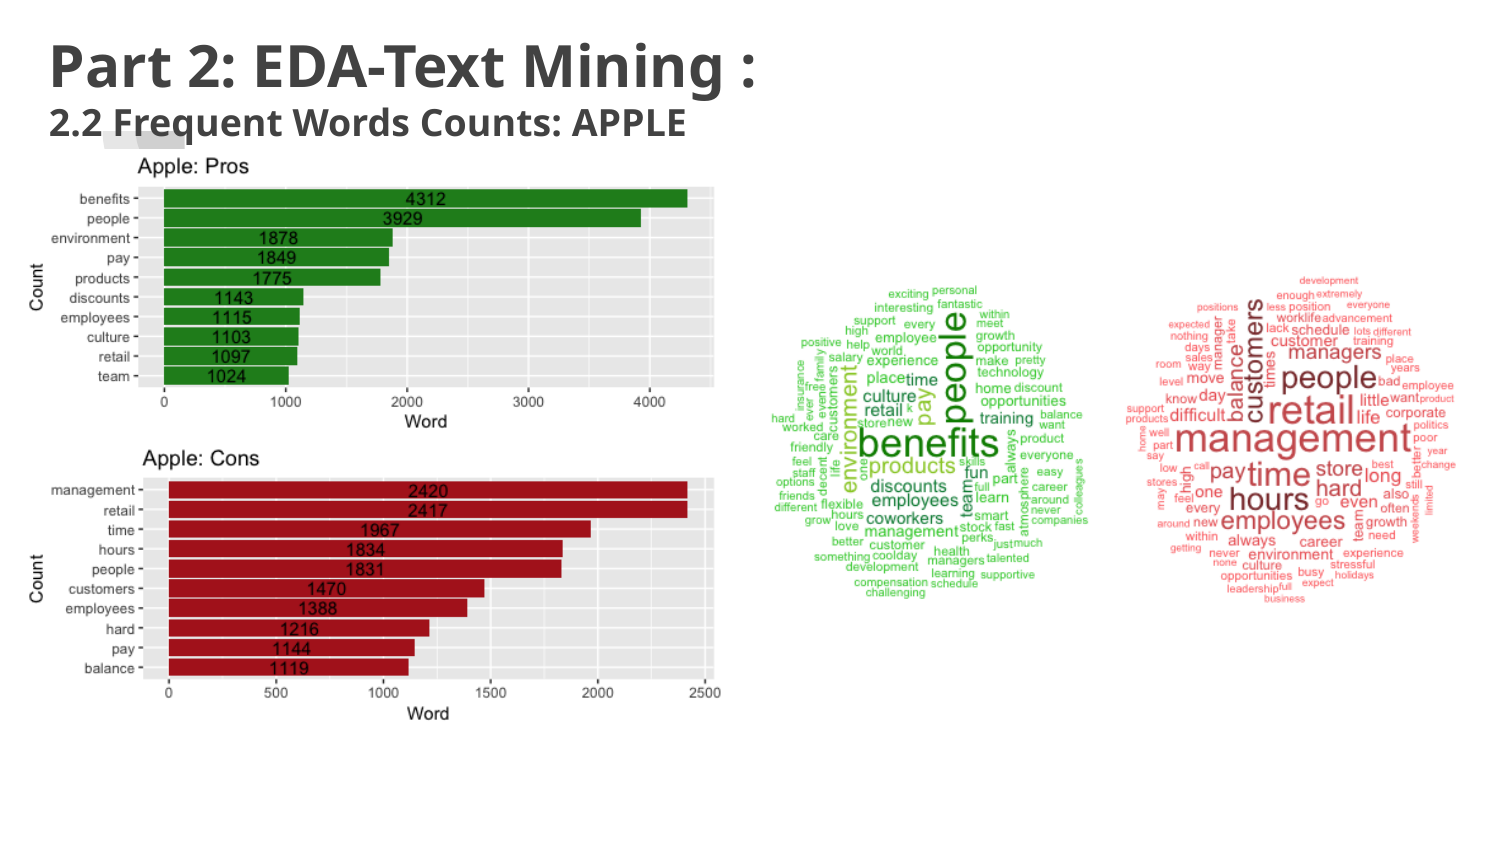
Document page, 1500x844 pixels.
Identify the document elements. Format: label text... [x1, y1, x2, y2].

text_box Part 2: EDA-Text Mining : 2.2 Frequent Words Counts: APPLE [33, 14, 1401, 114]
picture [21, 149, 723, 733]
picture [746, 251, 1476, 618]
